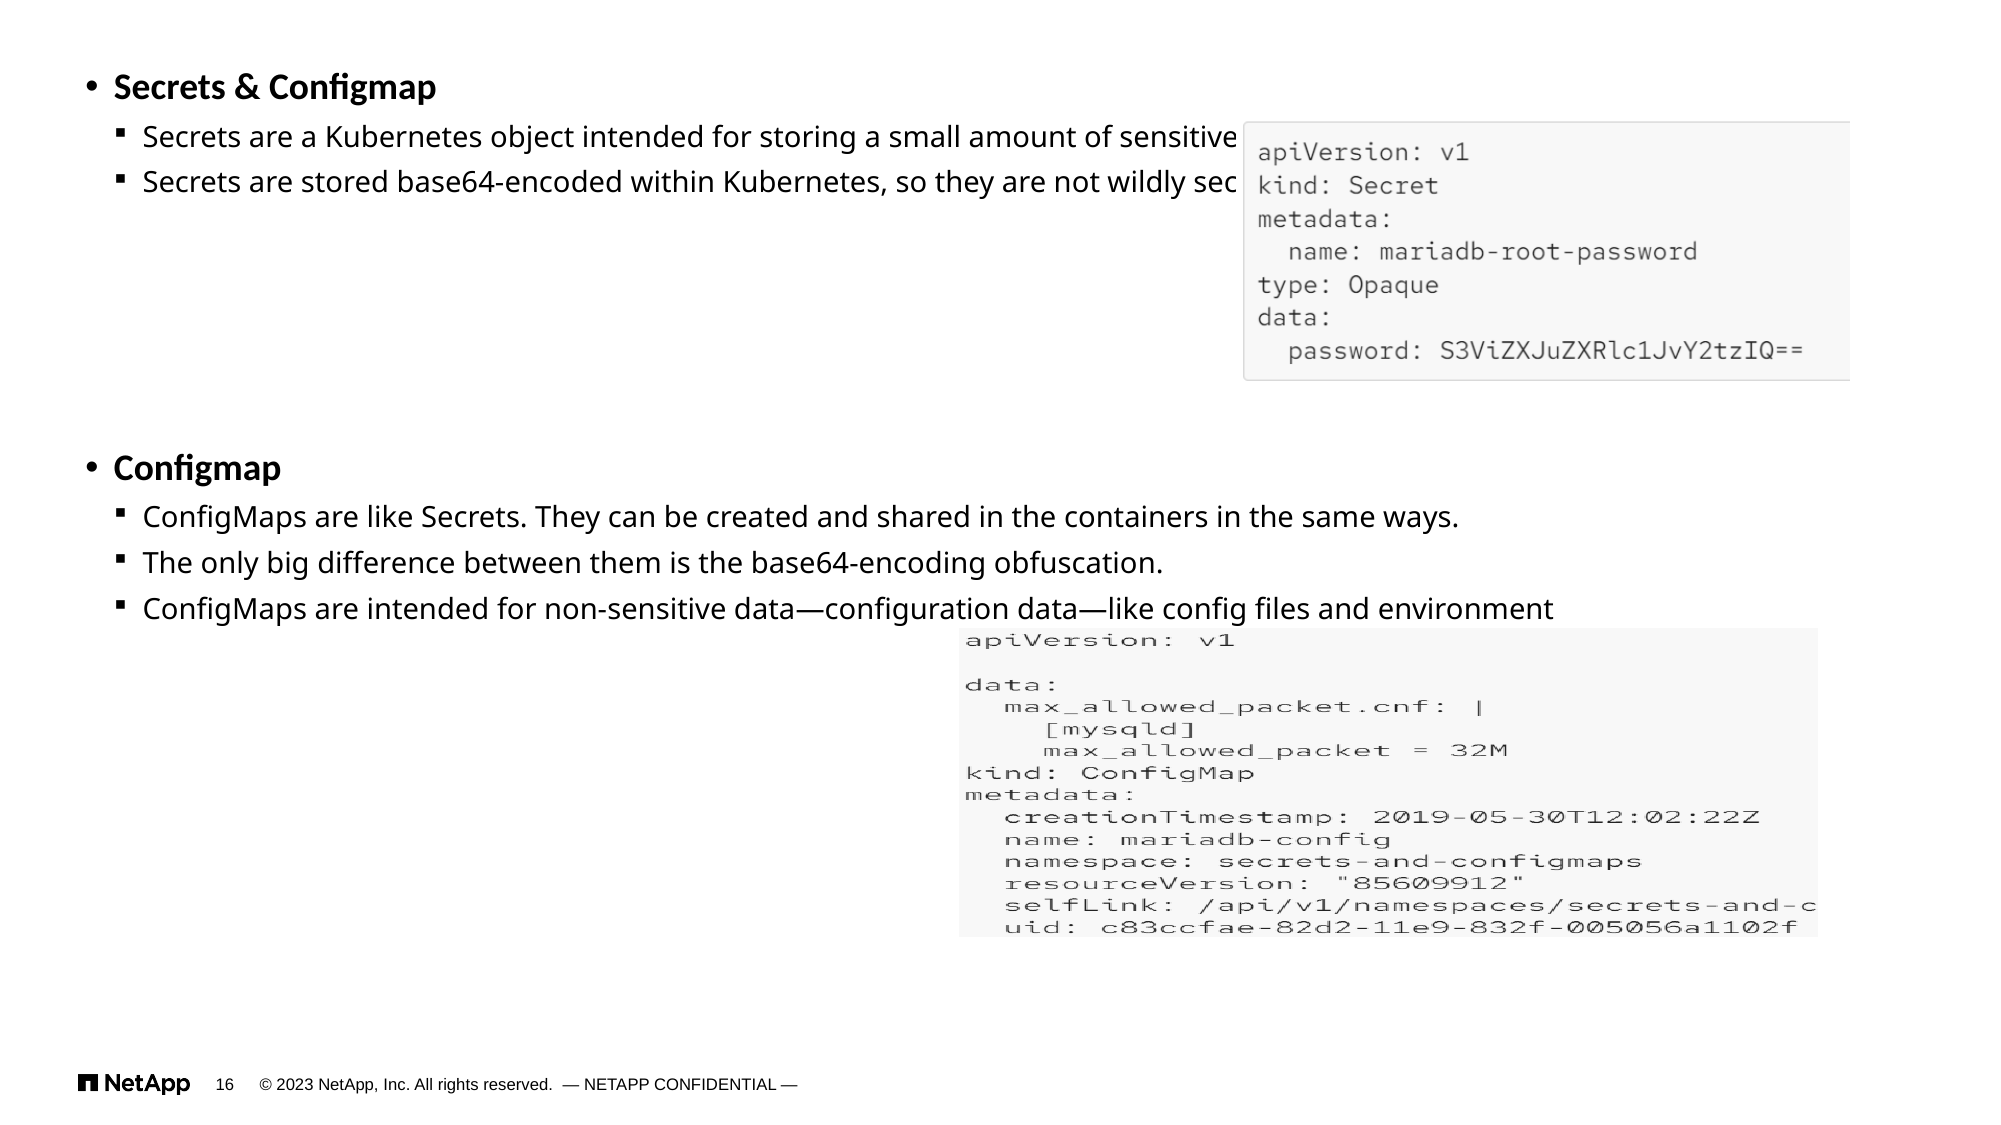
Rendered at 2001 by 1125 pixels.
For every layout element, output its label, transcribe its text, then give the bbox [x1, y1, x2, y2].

footer © 2023 NetApp, Inc. All rights reserved. — NETAPP CONFIDENTIAL — [259, 1073, 986, 1094]
list Secrets & Configmap Secrets are a Kubernetes object intended for storing a small amount of sensitive data. Secrets are stored base64-encoded within Kubernetes, so they are not wildly secure. Configmap ConfigMaps are like Secrets. They can be created and shared in the containers in the same ways. The only big difference between them is the base64-encoding obfuscation. ConfigMaps are intended for non-sensitive data—configuration data—like config files and environment [61, 58, 1938, 983]
slide_number 16 [191, 1073, 258, 1094]
picture [1236, 109, 1850, 386]
picture [78, 1074, 190, 1095]
picture [959, 628, 1818, 937]
